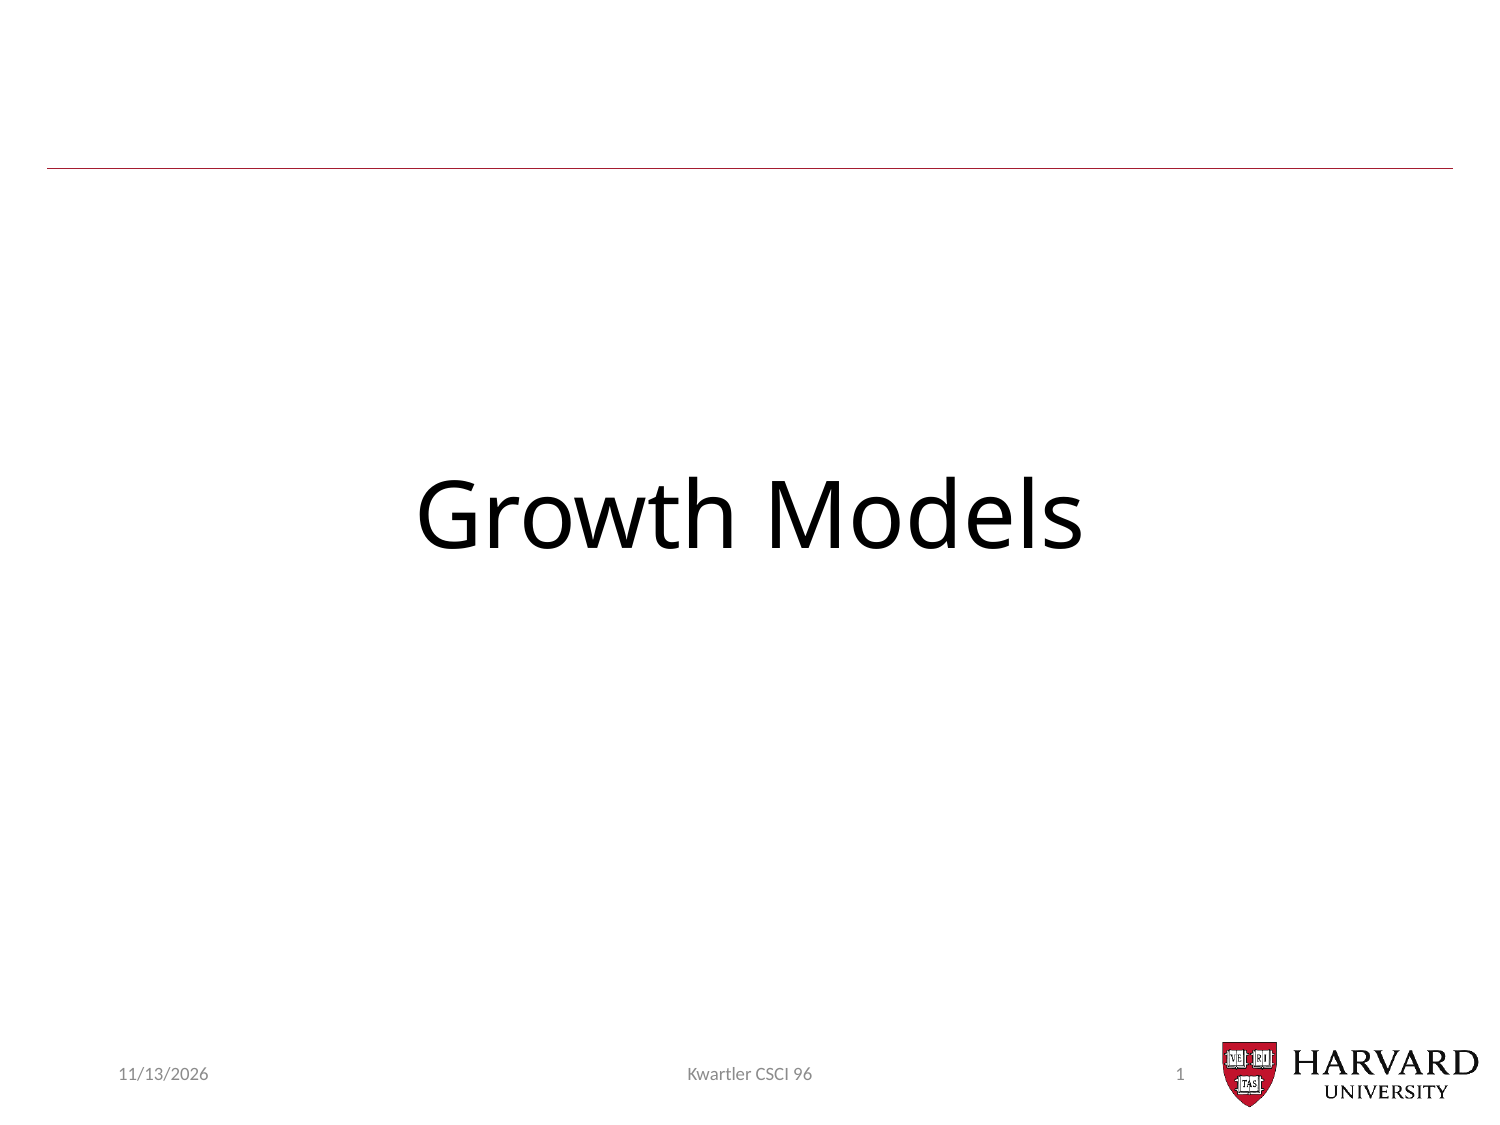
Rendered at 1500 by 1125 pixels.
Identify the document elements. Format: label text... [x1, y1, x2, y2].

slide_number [103, 1042, 441, 1103]
picture [1200, 1024, 1500, 1125]
slide_number 1 [1059, 1042, 1200, 1103]
footer Kwartler CSCI 96 [496, 1042, 1004, 1103]
title Growth Models [187, 184, 1313, 576]
